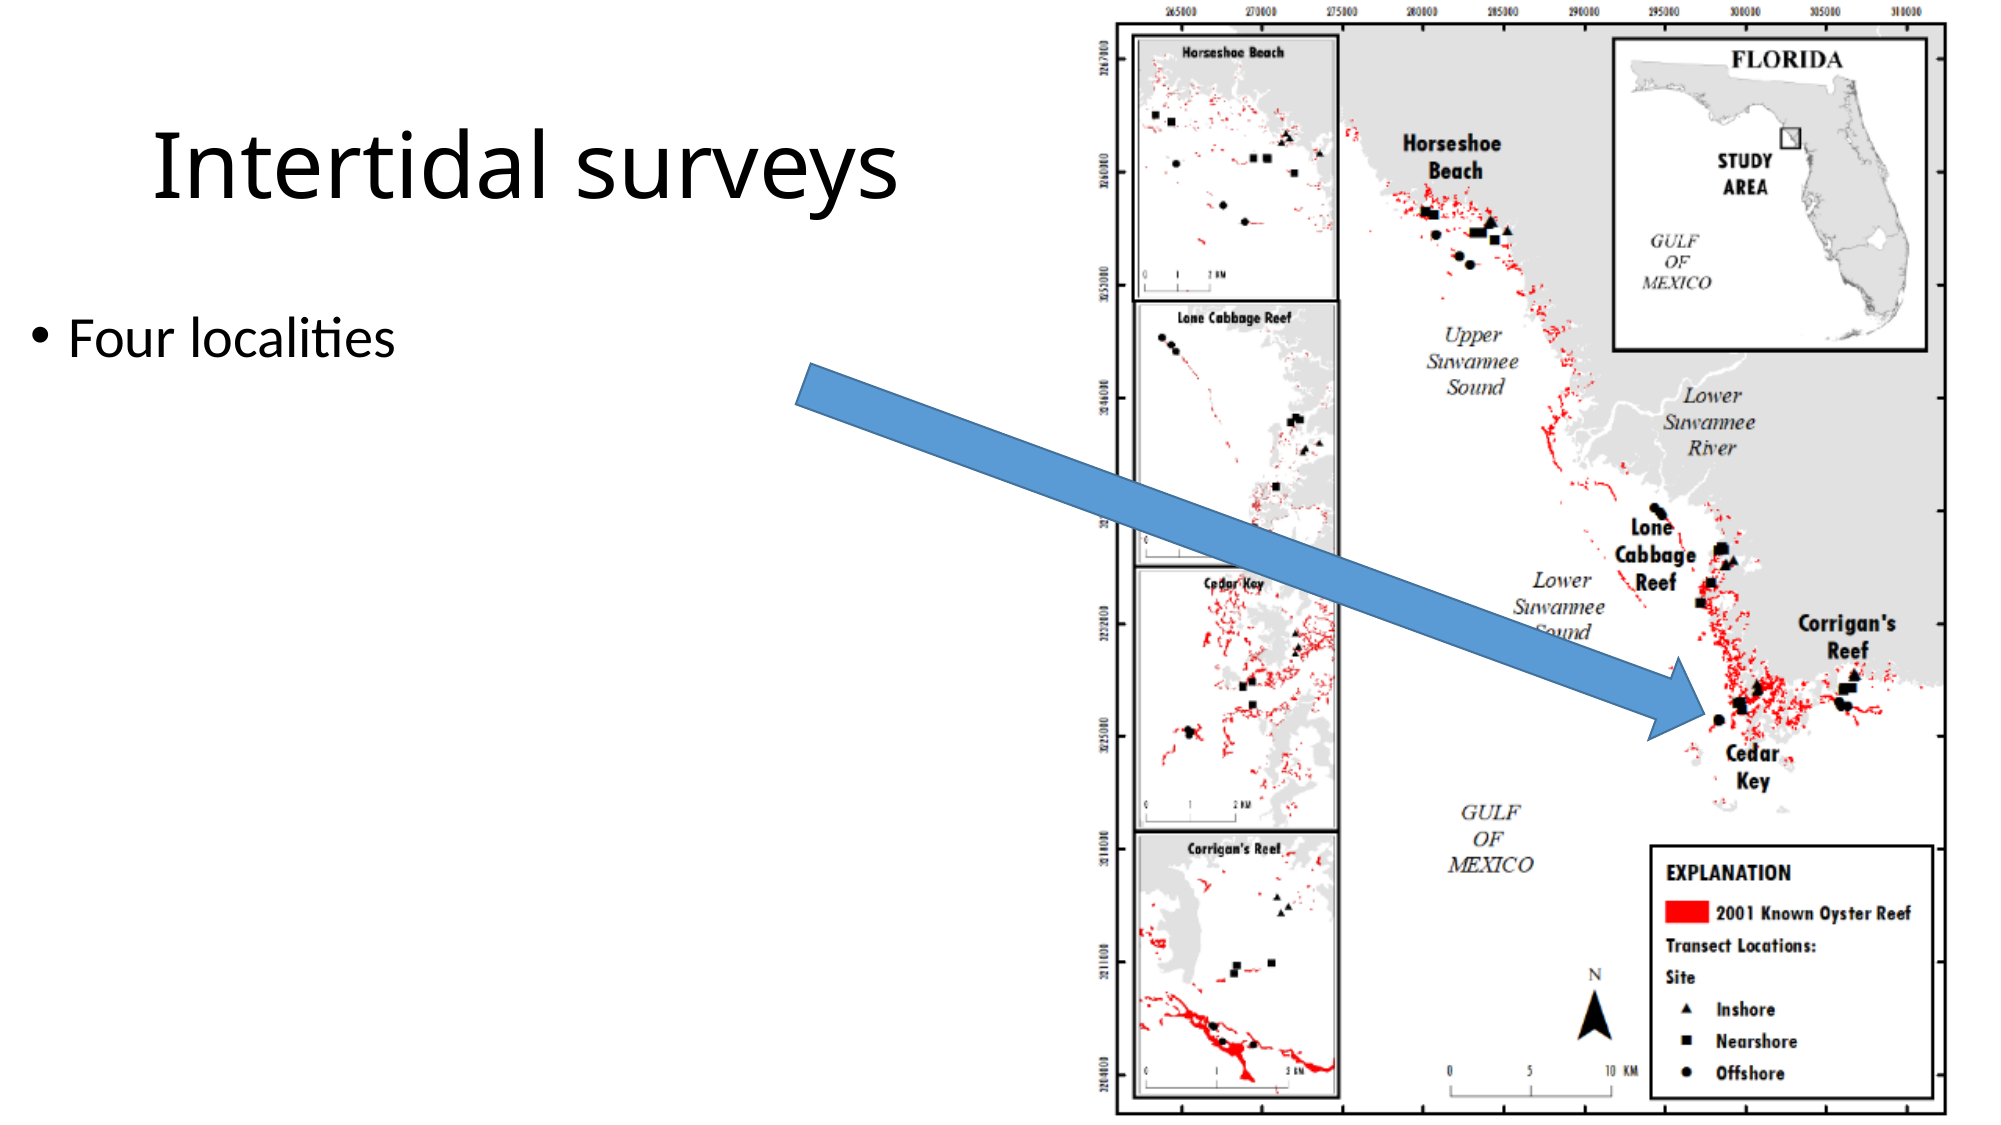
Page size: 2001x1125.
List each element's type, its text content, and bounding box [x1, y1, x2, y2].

text_box [794, 362, 1088, 513]
picture [1088, 0, 1958, 1125]
title Intertidal surveys [137, 59, 1078, 278]
list Four localities [15, 299, 479, 1014]
